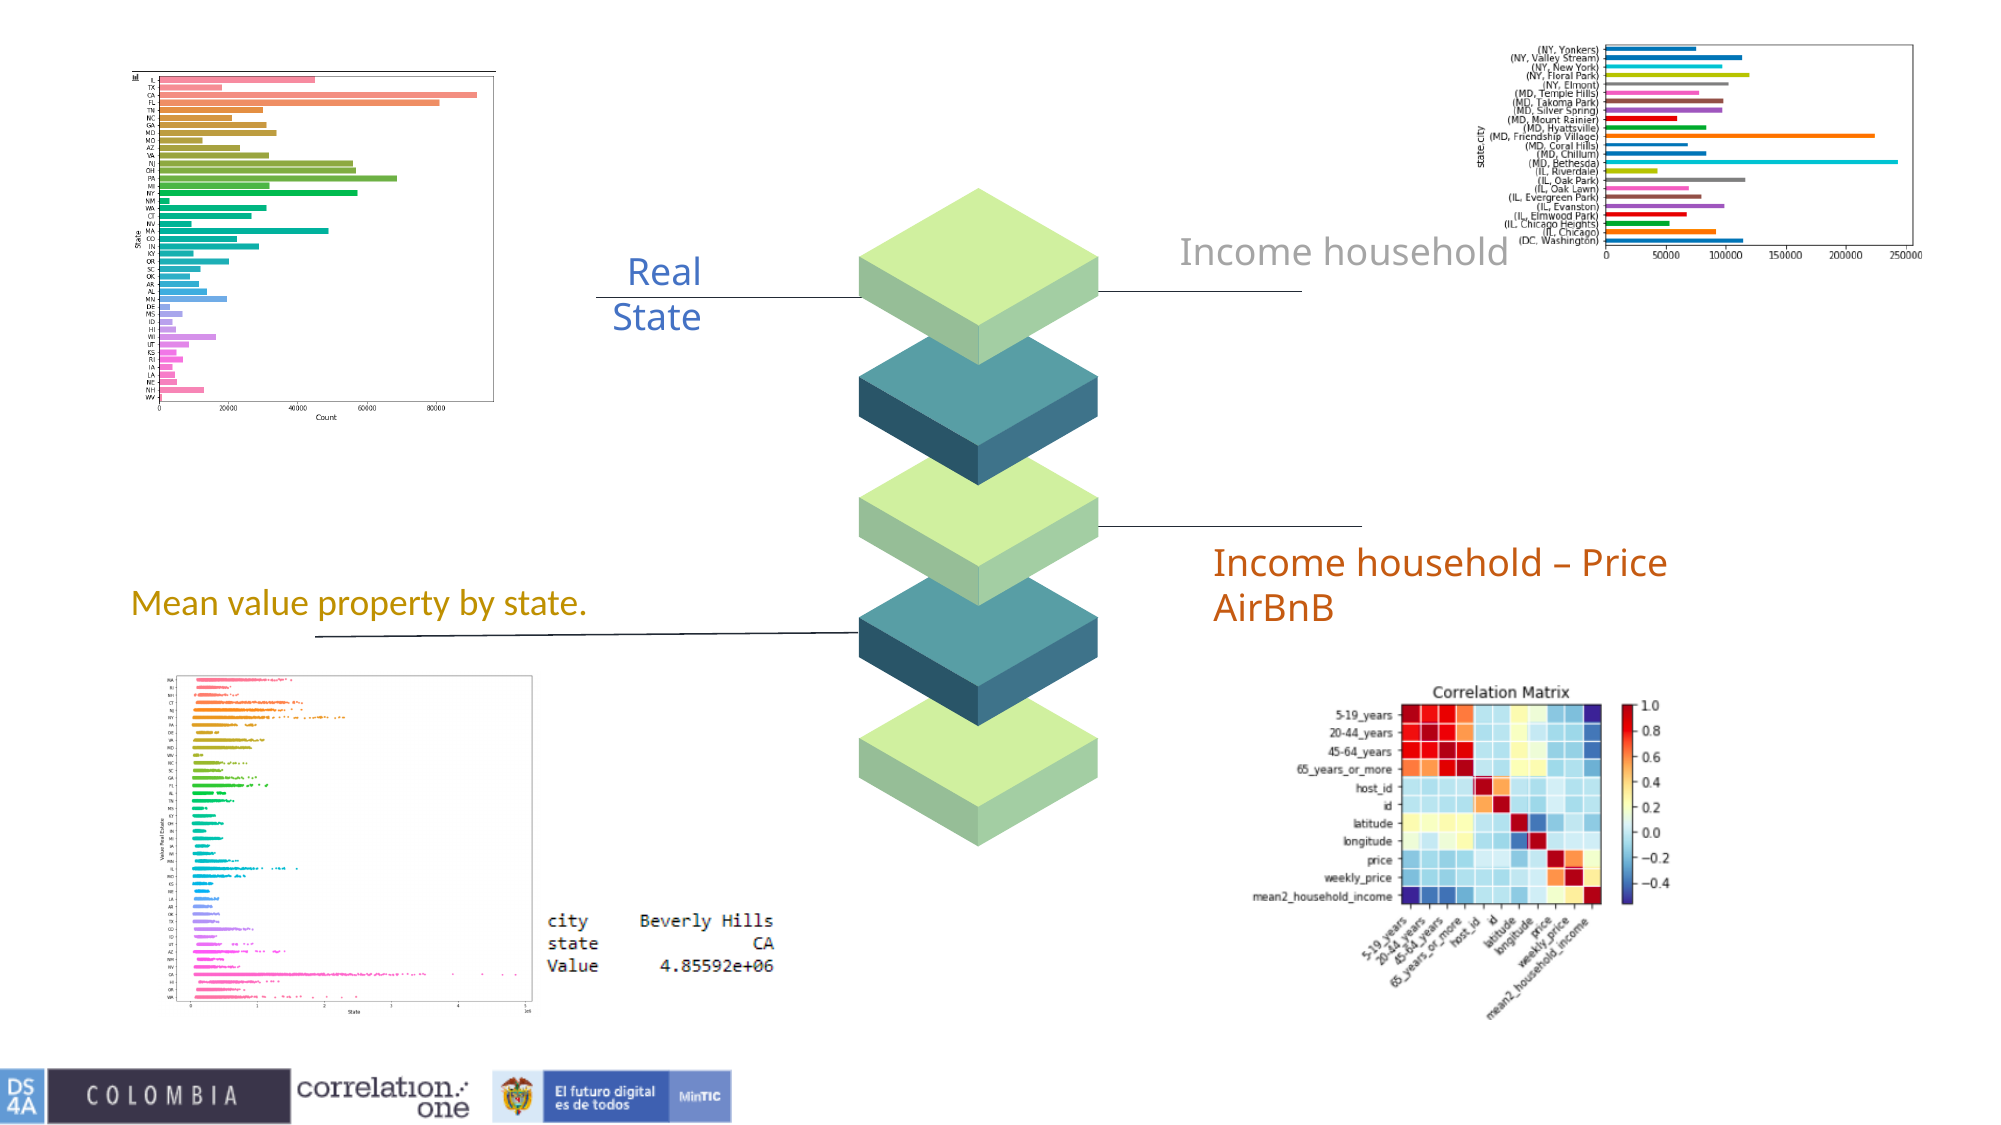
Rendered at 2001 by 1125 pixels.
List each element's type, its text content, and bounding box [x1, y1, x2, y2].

text_box Mean value property by state. [115, 563, 707, 621]
picture [1470, 38, 1944, 266]
picture [0, 1067, 732, 1125]
picture [1240, 685, 1680, 1020]
text_box Income household – Price AirBnB [1198, 523, 1789, 582]
picture [132, 71, 496, 422]
text_box Real State [530, 232, 718, 295]
text_box Income household [1165, 212, 1756, 271]
picture [158, 671, 795, 1017]
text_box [858, 188, 1099, 847]
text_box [315, 632, 858, 637]
